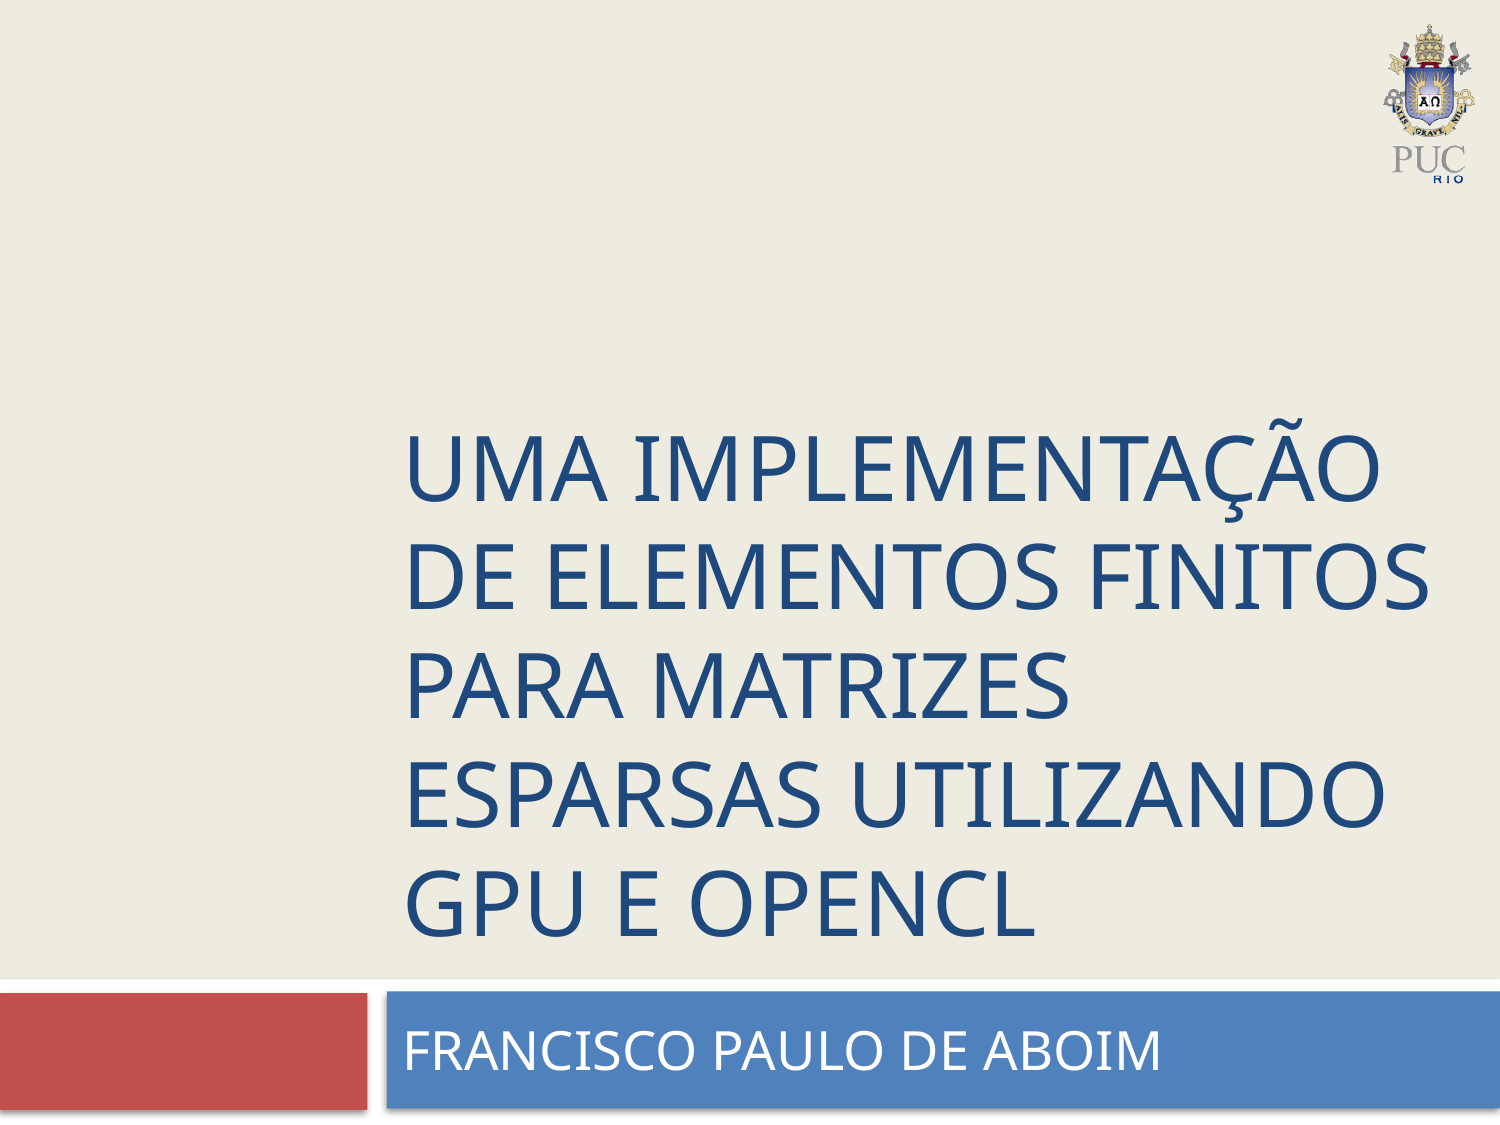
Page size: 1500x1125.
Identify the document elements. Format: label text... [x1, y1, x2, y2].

title Uma implementação de elementos Finitos para Matrizes esparsas utilizando GPU e opencl [387, 362, 1450, 963]
picture [1383, 24, 1476, 185]
subtitle FRANCISCO PAULO DE ABOIM [387, 992, 1488, 1105]
